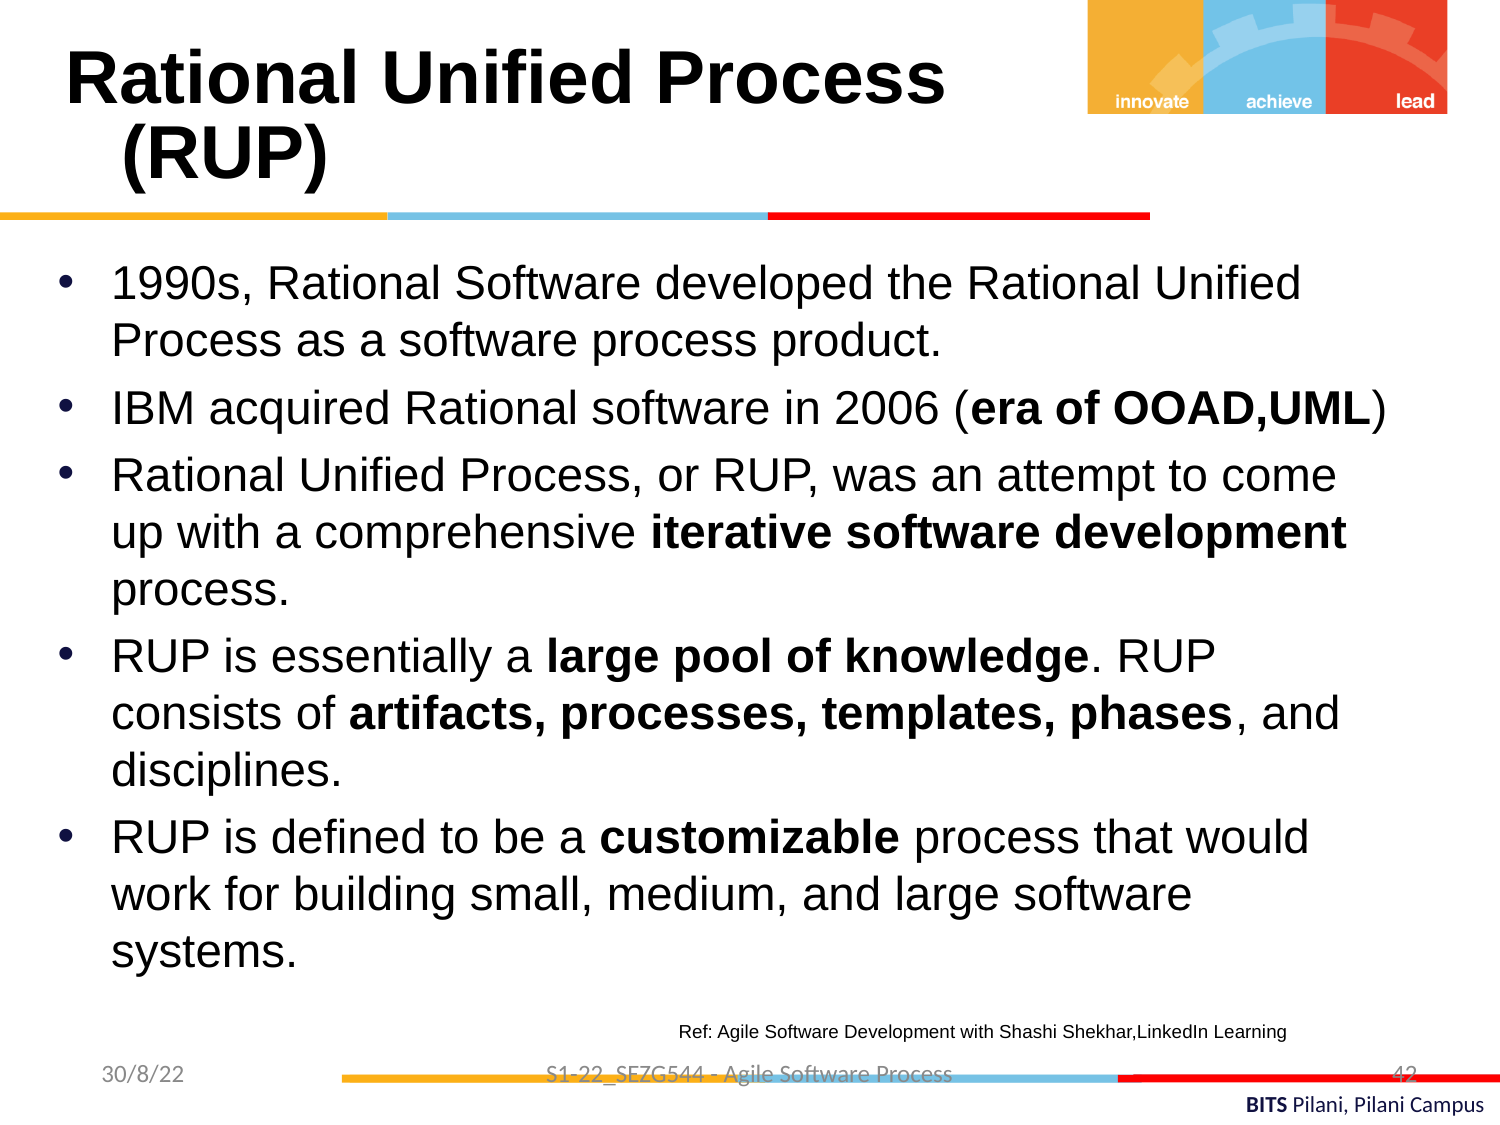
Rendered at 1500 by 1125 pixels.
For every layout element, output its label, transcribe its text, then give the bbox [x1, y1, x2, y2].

slide_number 42 [1382, 1051, 1426, 1094]
text_box 30/8/22 [82, 1050, 418, 1095]
text_box S1-22_SEZG544 - Agile Software Process [519, 1050, 980, 1095]
picture [1087, 0, 1448, 114]
list 1990s, Rational Software developed the Rational Unified Process as a software process product. IBM acquired Rational software in 2006 (era of OOAD,UML) Rational Unified Process, or RUP, was an attempt to come up with a comprehensive iterative software development process. RUP is essentially a large pool of knowledge. RUP consists of artifacts, processes, templates, phases, and disciplines. RUP is defined to be a customizable process that would work for building small, medium, and large software systems. [49, 244, 1401, 1026]
text_box Rational Unified Process (RUP) [57, 24, 1080, 213]
text_box Ref: Agile Software Development with Shashi Shekhar,LinkedIn Learning [670, 1012, 1469, 1050]
